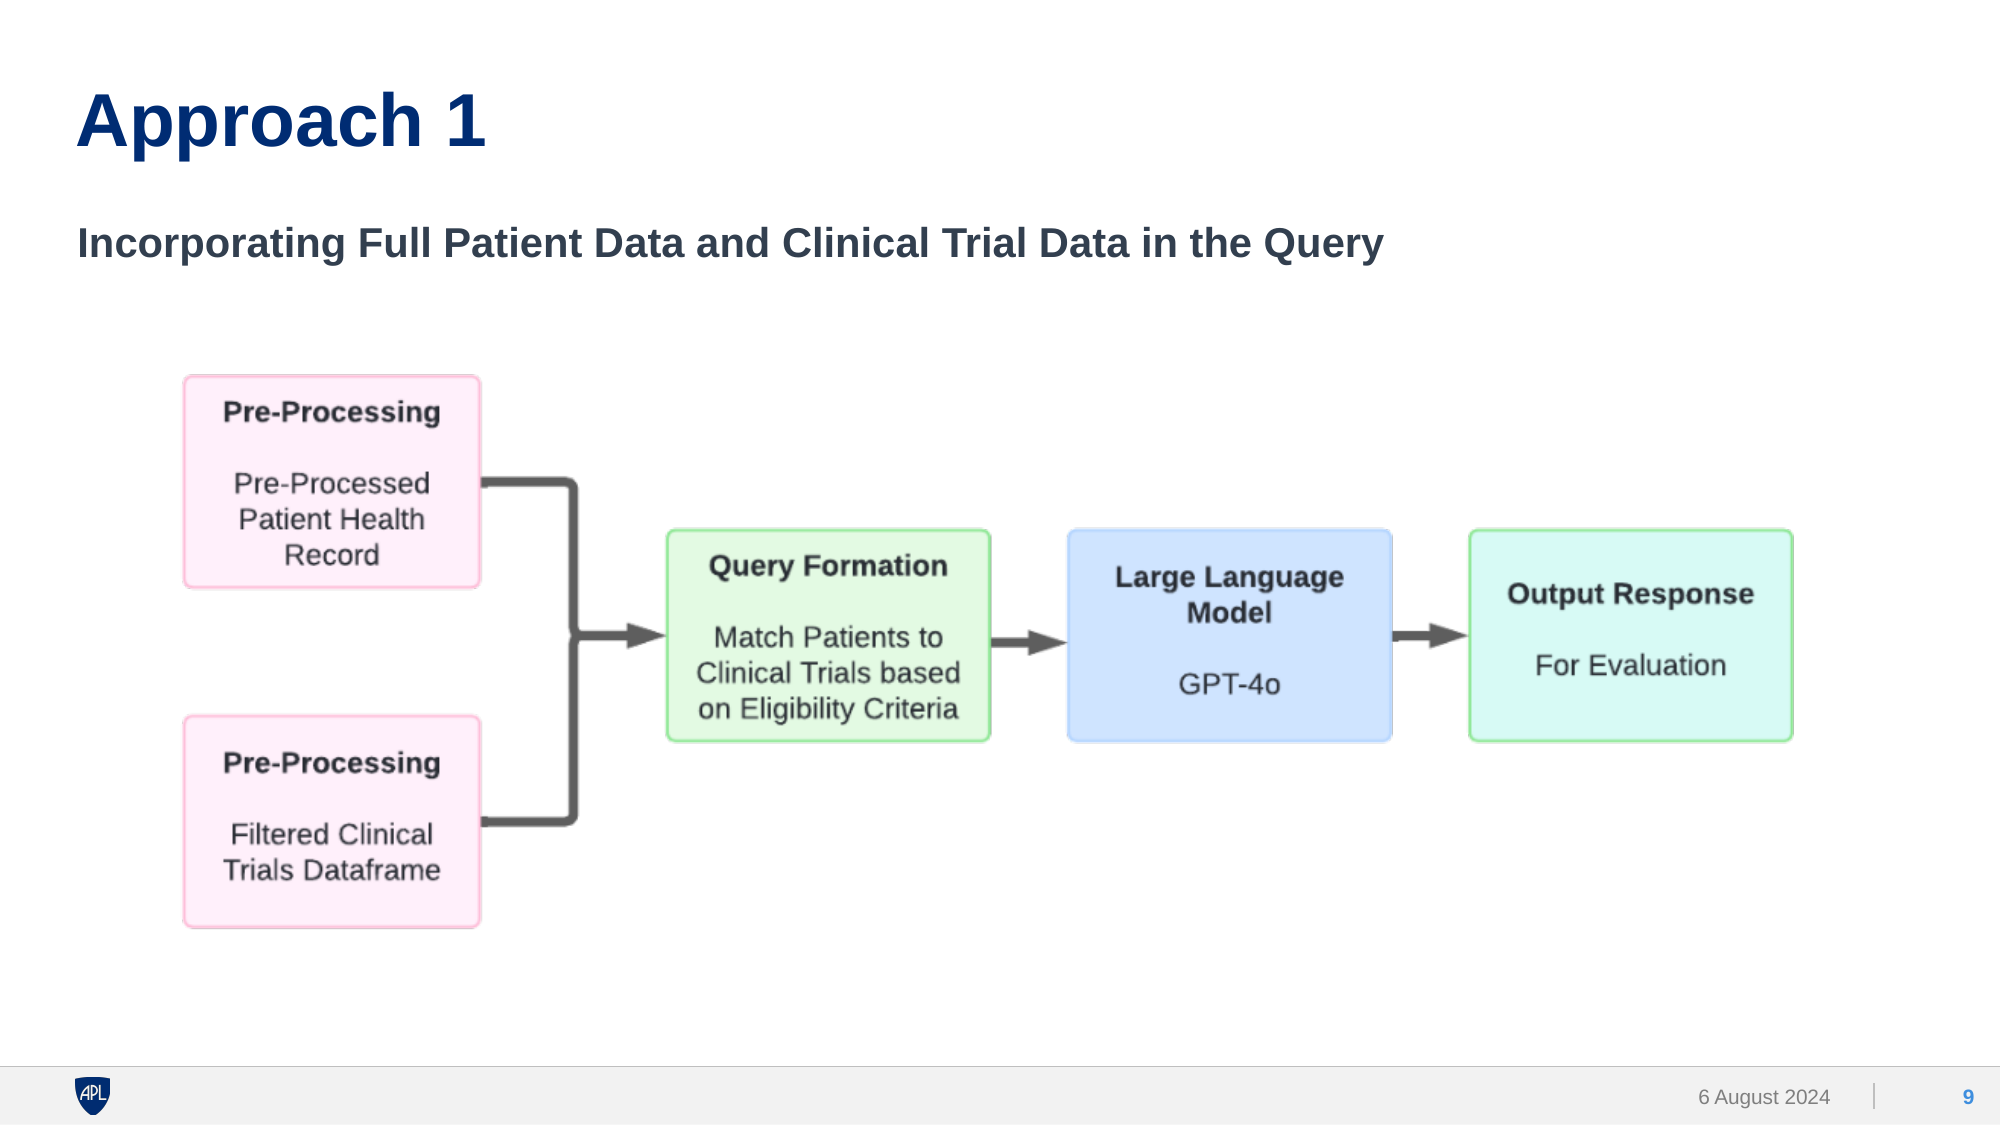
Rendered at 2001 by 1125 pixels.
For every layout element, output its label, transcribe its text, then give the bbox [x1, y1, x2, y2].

picture [131, 323, 1899, 1013]
picture [75, 1077, 110, 1115]
title Approach 1 [75, 58, 1956, 184]
text_box Incorporating Full Patient Data and Clinical Trial Data in the Query [62, 193, 2000, 282]
slide_number ‹#› [1937, 1066, 2000, 1125]
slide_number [1620, 1066, 1846, 1125]
